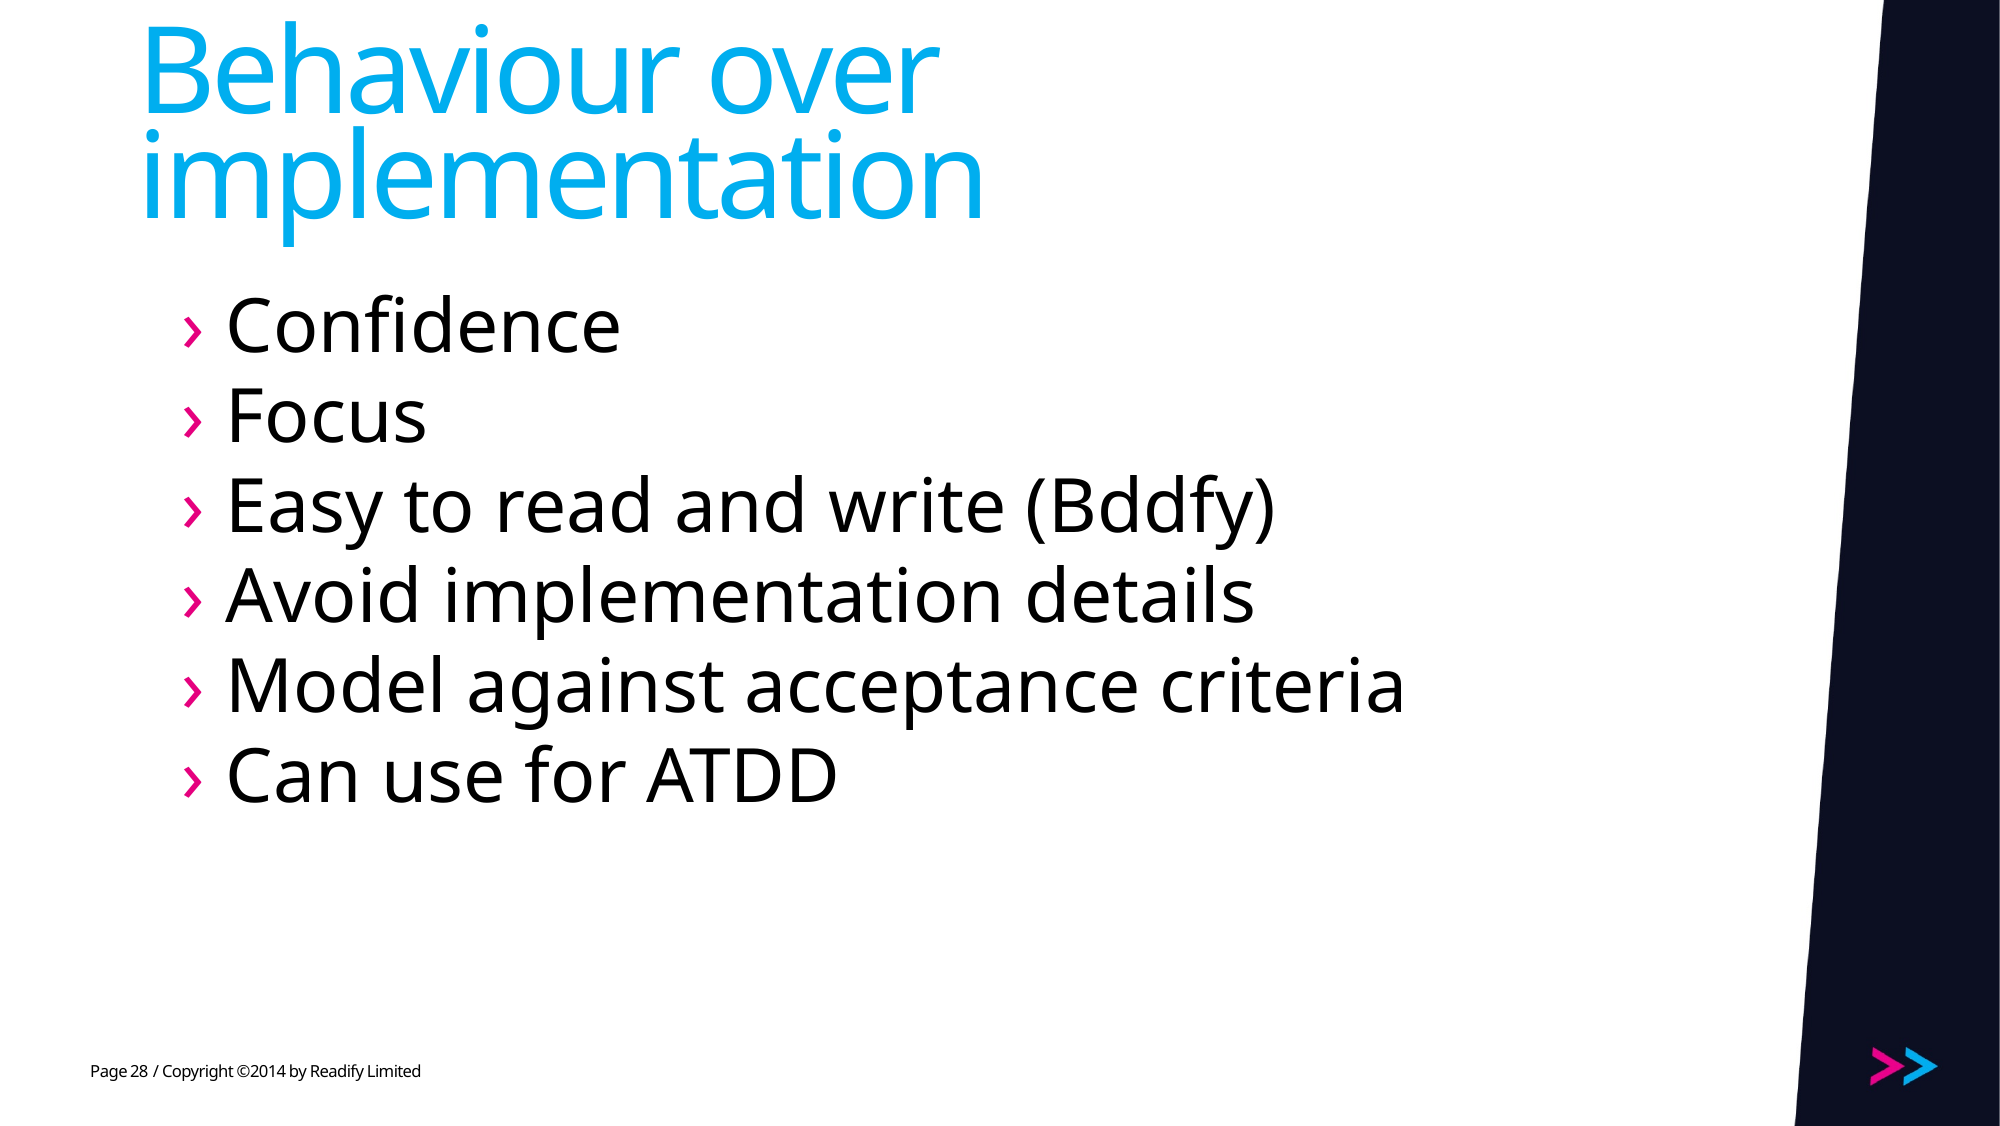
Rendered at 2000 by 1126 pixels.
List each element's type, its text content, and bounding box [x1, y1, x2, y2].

title Behaviour over implementation [137, 54, 1786, 243]
list Confidence Focus Easy to read and write (Bddfy) Avoid implementation details Model against acceptance criteria Can use for ATDD [137, 277, 1786, 1021]
footer / Copyright ©2014 by Readify Limited [166, 1061, 1504, 1113]
slide_number 28 [130, 1061, 166, 1113]
picture [0, 0, 2000, 1126]
